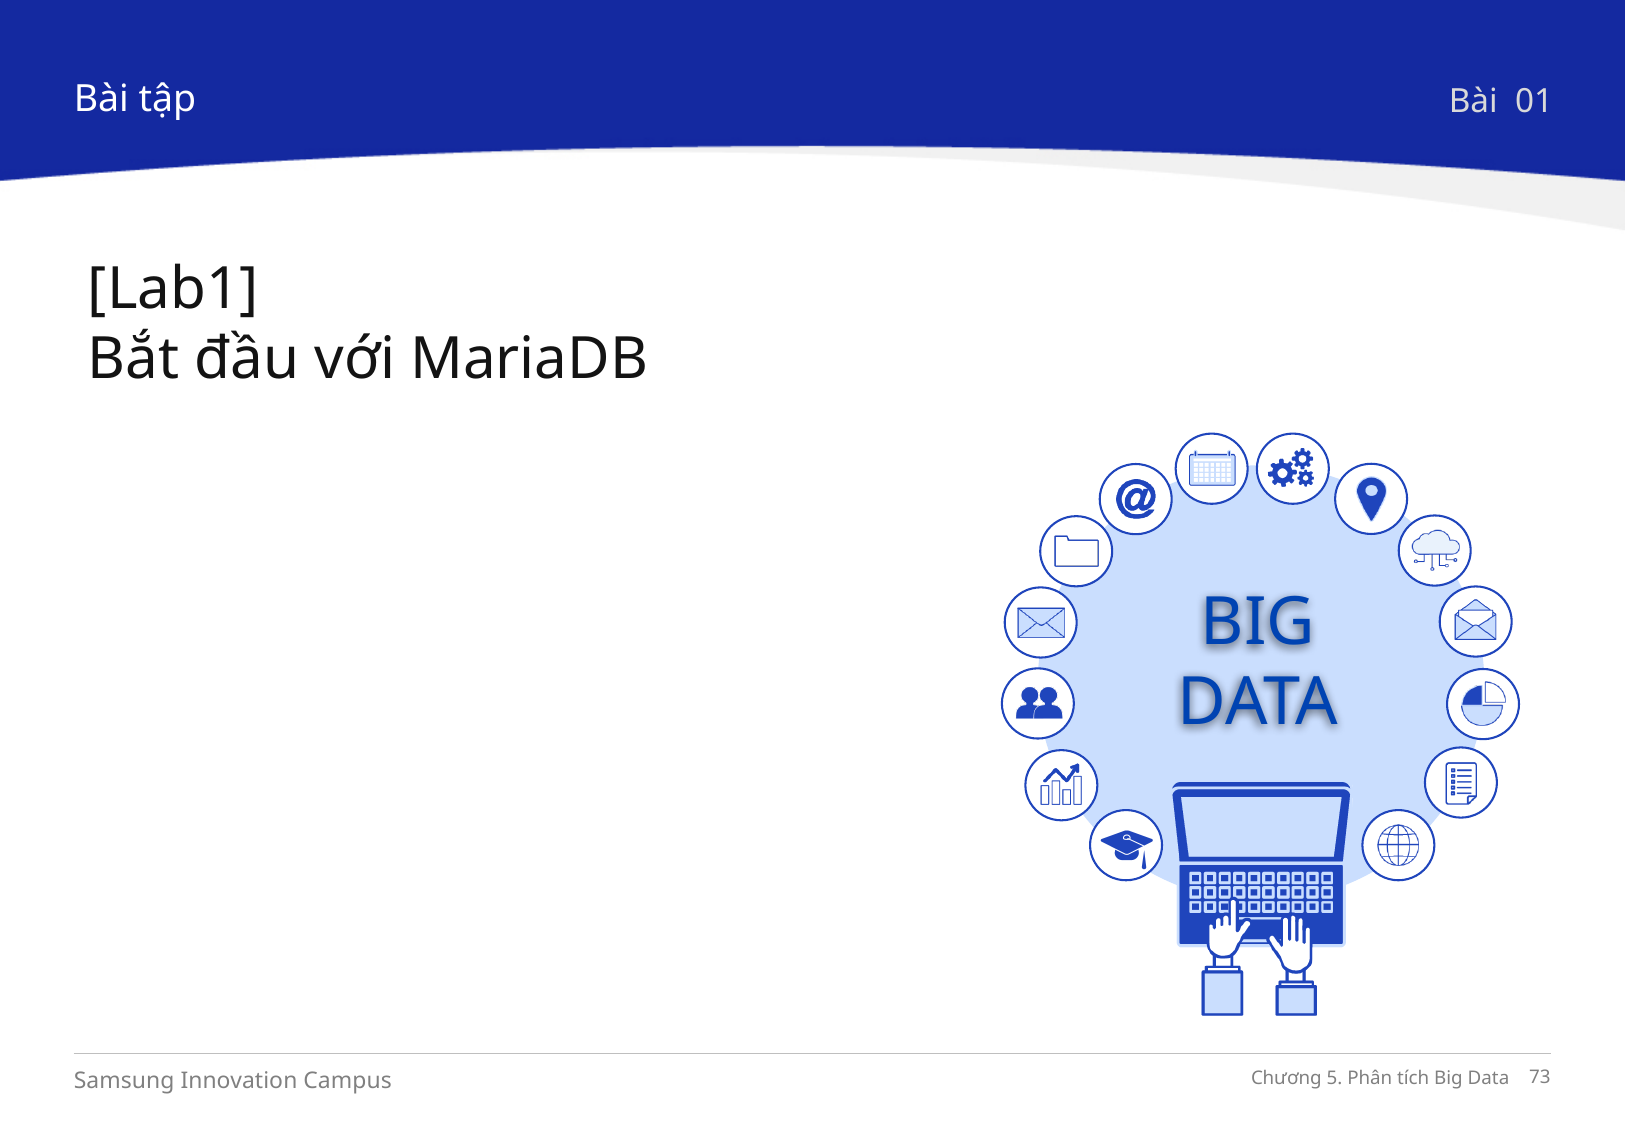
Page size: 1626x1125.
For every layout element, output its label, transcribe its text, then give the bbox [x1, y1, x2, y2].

list [Lab1] Bắt đầu với MariaDB [87, 249, 1531, 331]
picture [0, 0, 1625, 1125]
list Bài 01 [1423, 79, 1554, 120]
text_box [1001, 433, 1519, 1016]
list Bài tập [73, 73, 1396, 119]
